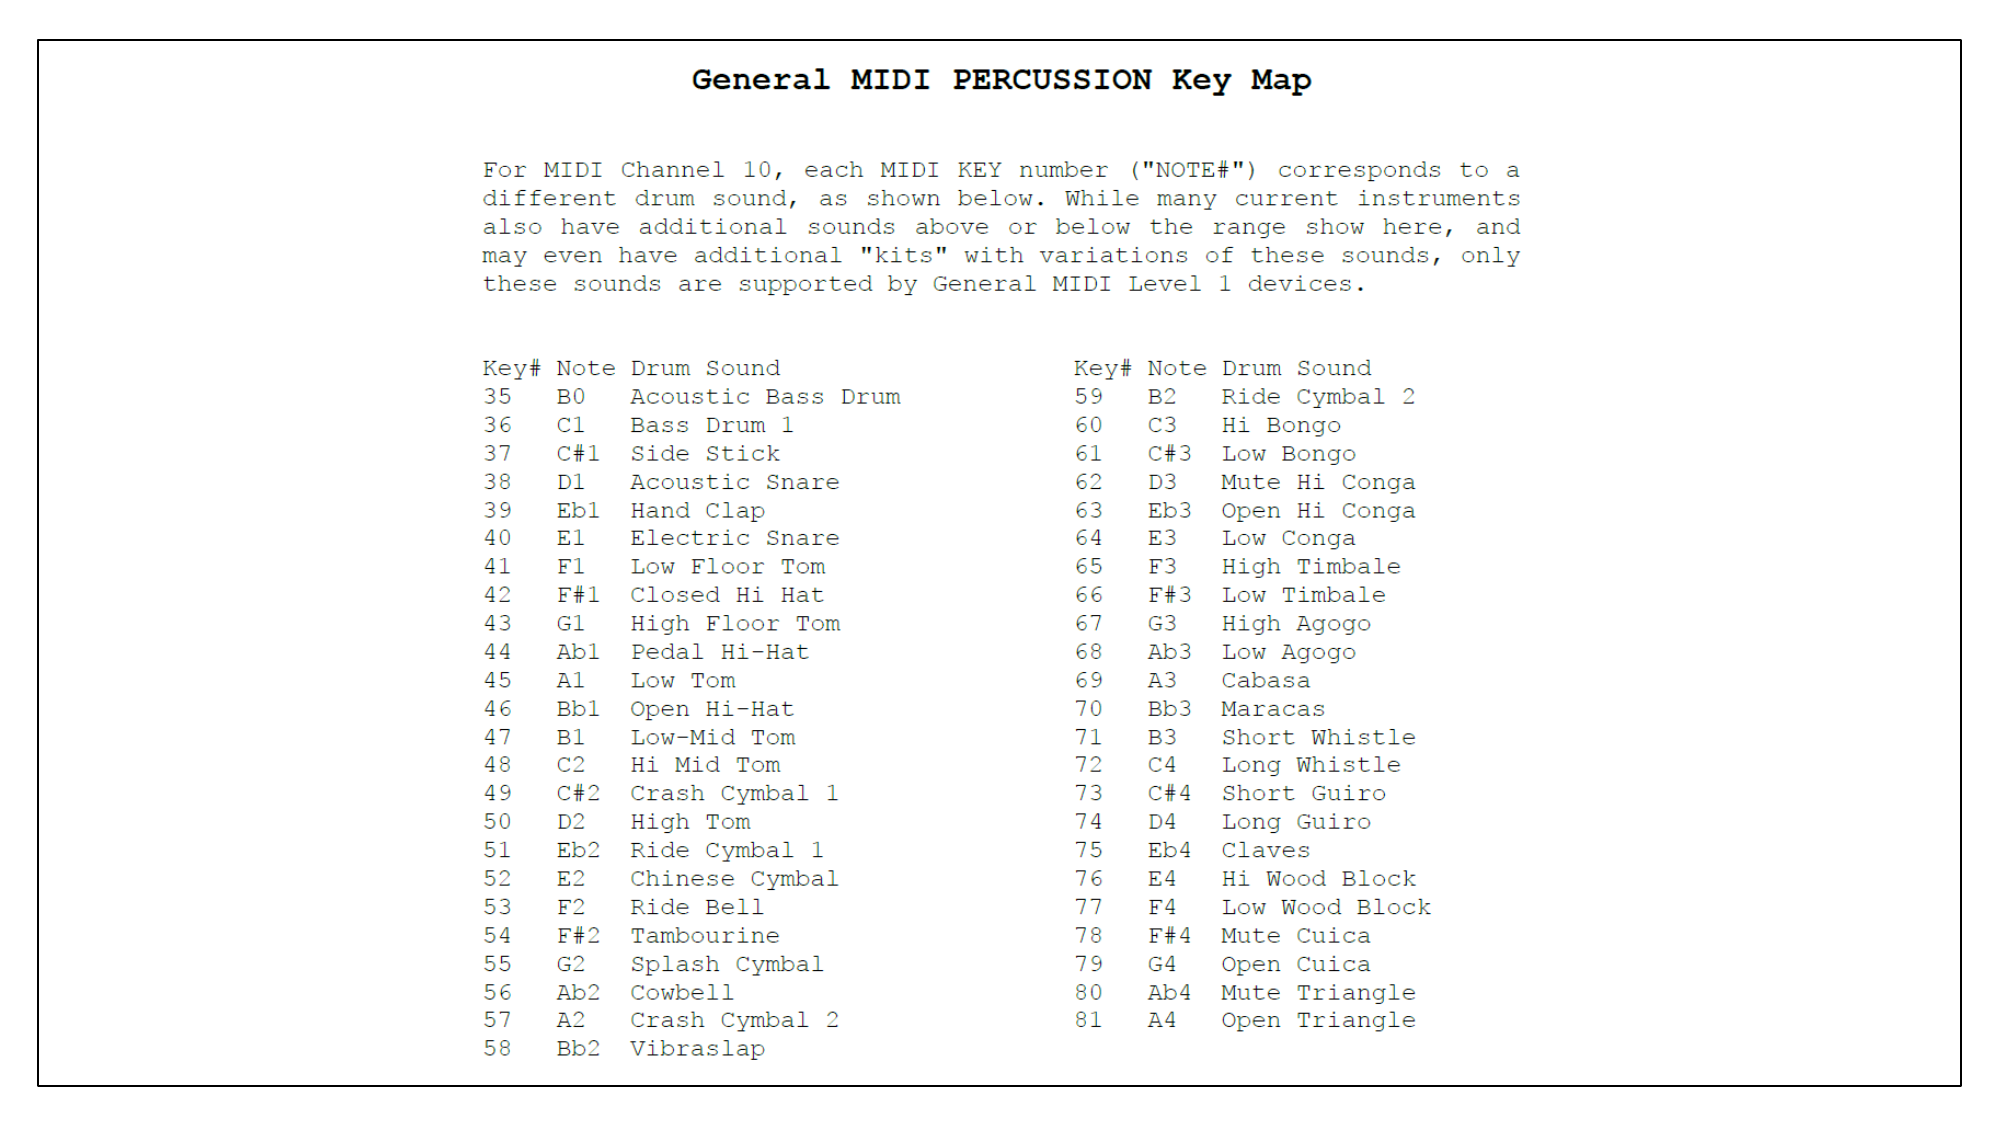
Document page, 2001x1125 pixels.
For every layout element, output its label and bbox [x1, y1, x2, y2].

picture [477, 63, 1522, 1062]
